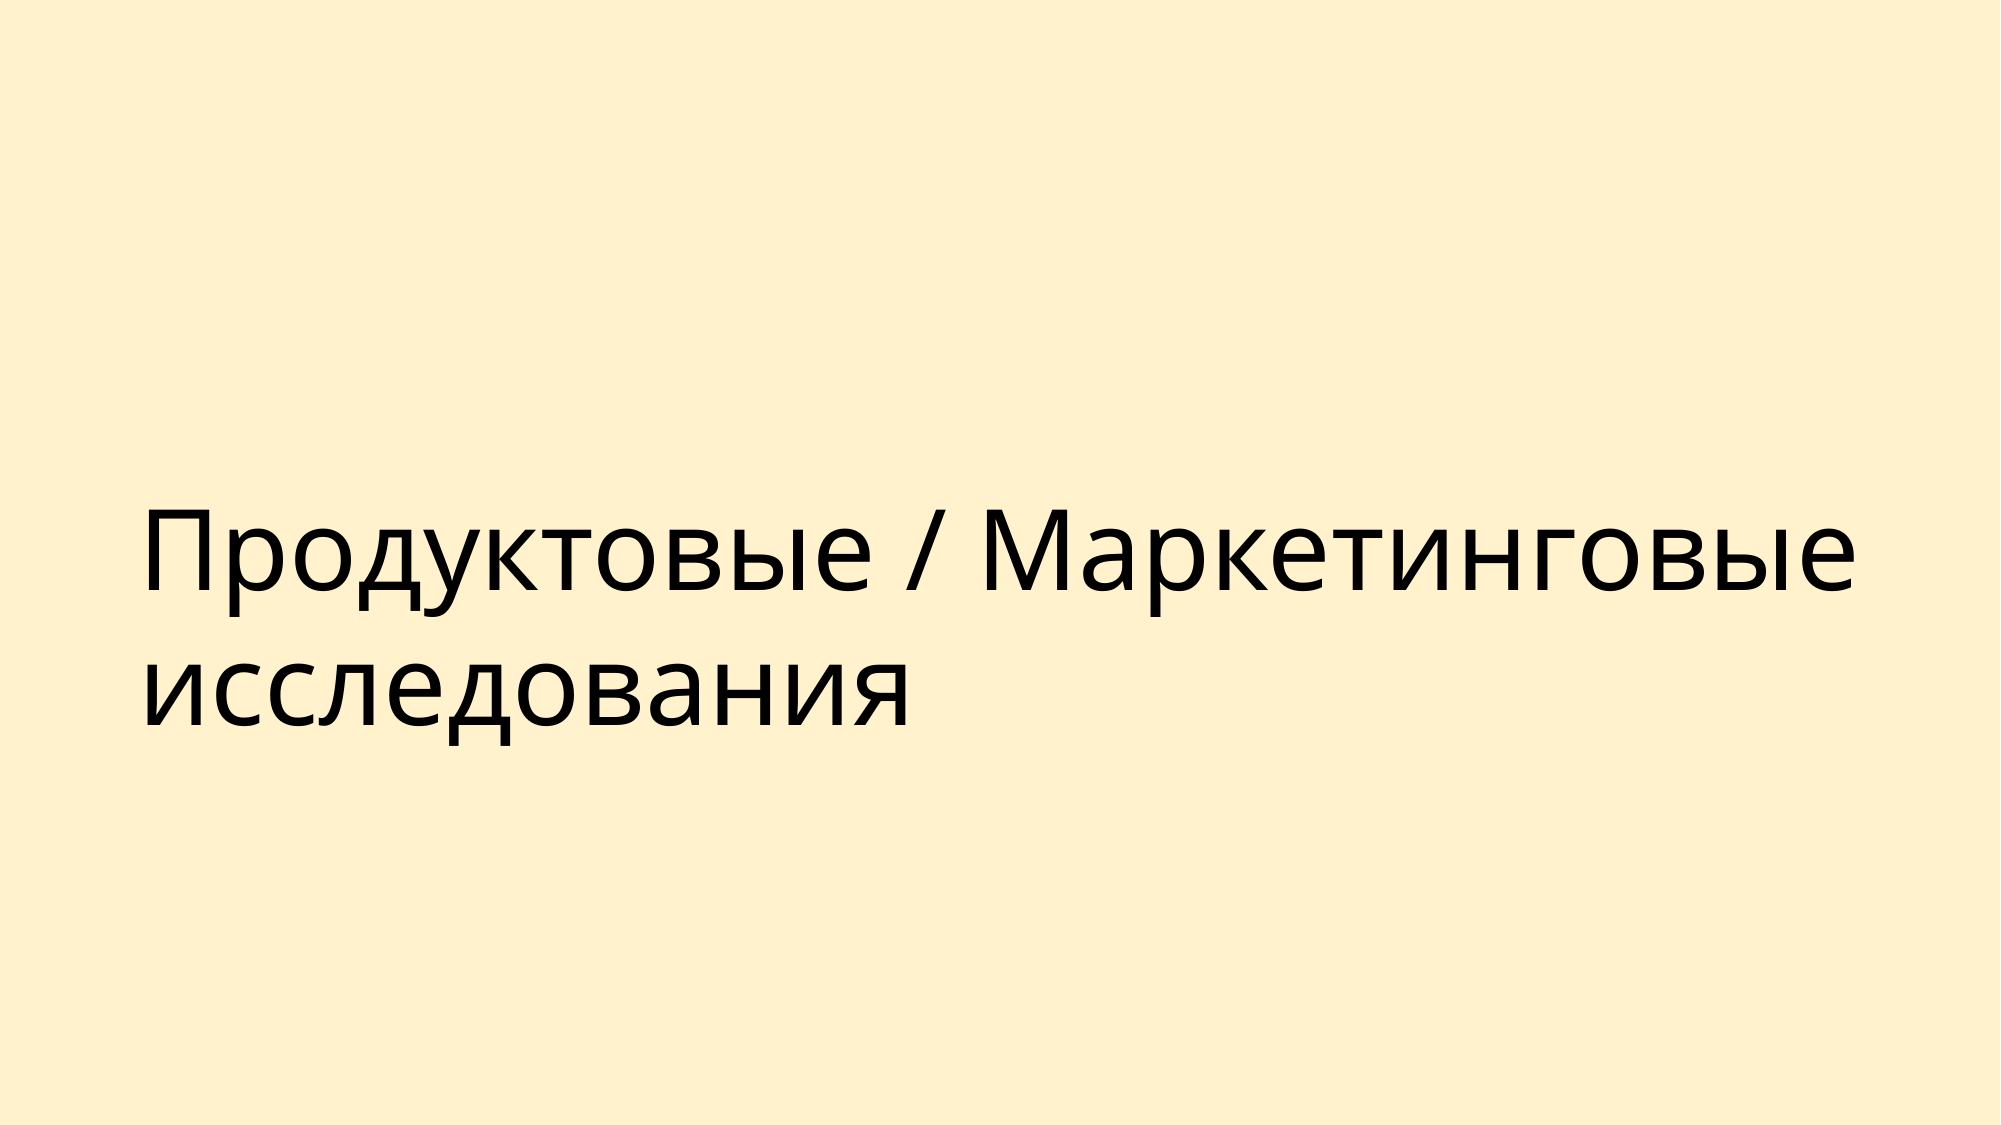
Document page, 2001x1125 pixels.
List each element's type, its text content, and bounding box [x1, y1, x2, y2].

title Продуктовые / Маркетинговые исследования [136, 476, 1862, 749]
